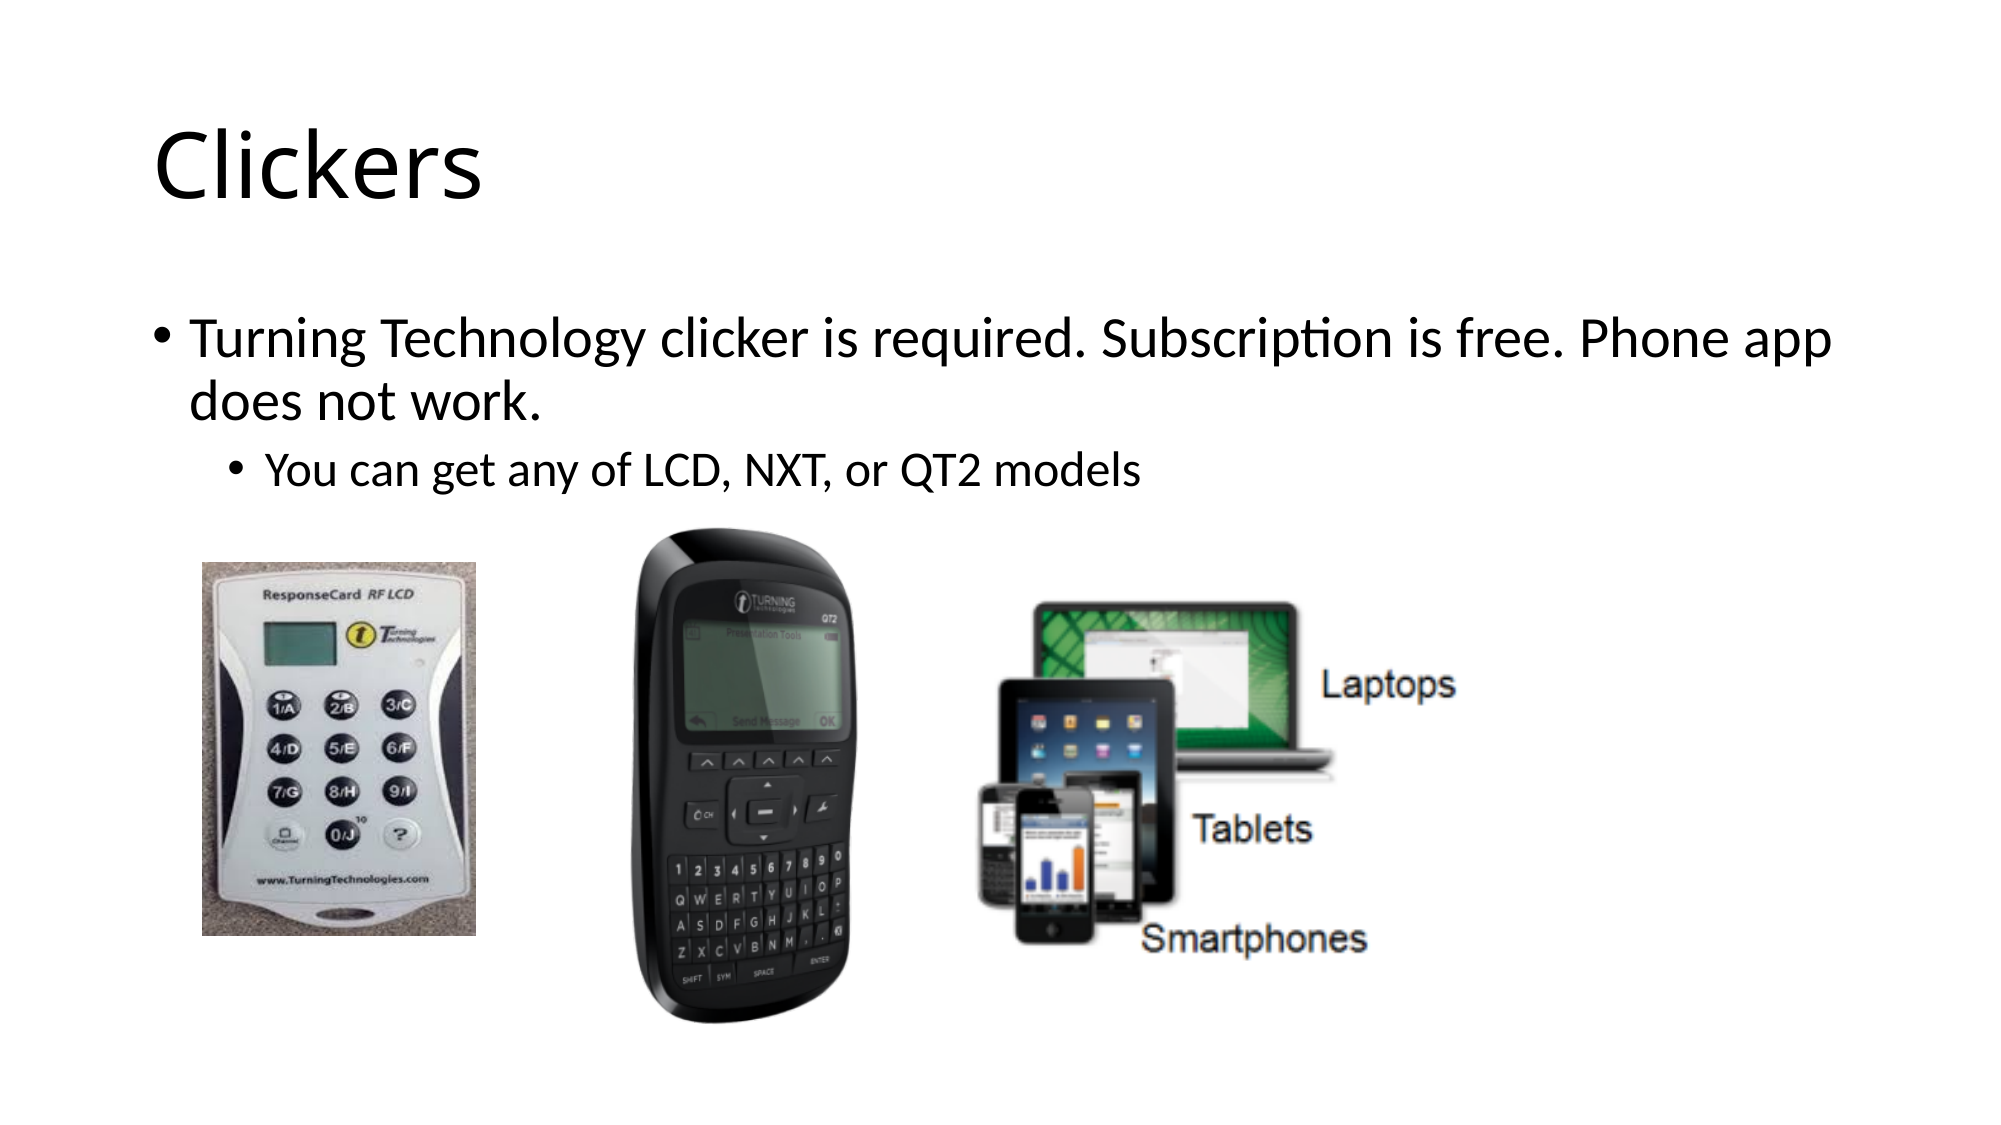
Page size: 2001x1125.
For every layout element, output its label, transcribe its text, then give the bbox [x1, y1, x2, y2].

picture [202, 562, 477, 936]
picture [597, 507, 892, 1046]
title Clickers [137, 59, 1863, 278]
list Turning Technology clicker is required. Subscription is free. Phone app does not work. You can get any of LCD, NXT, or QT2 models [137, 299, 1863, 1014]
picture [961, 587, 1474, 966]
